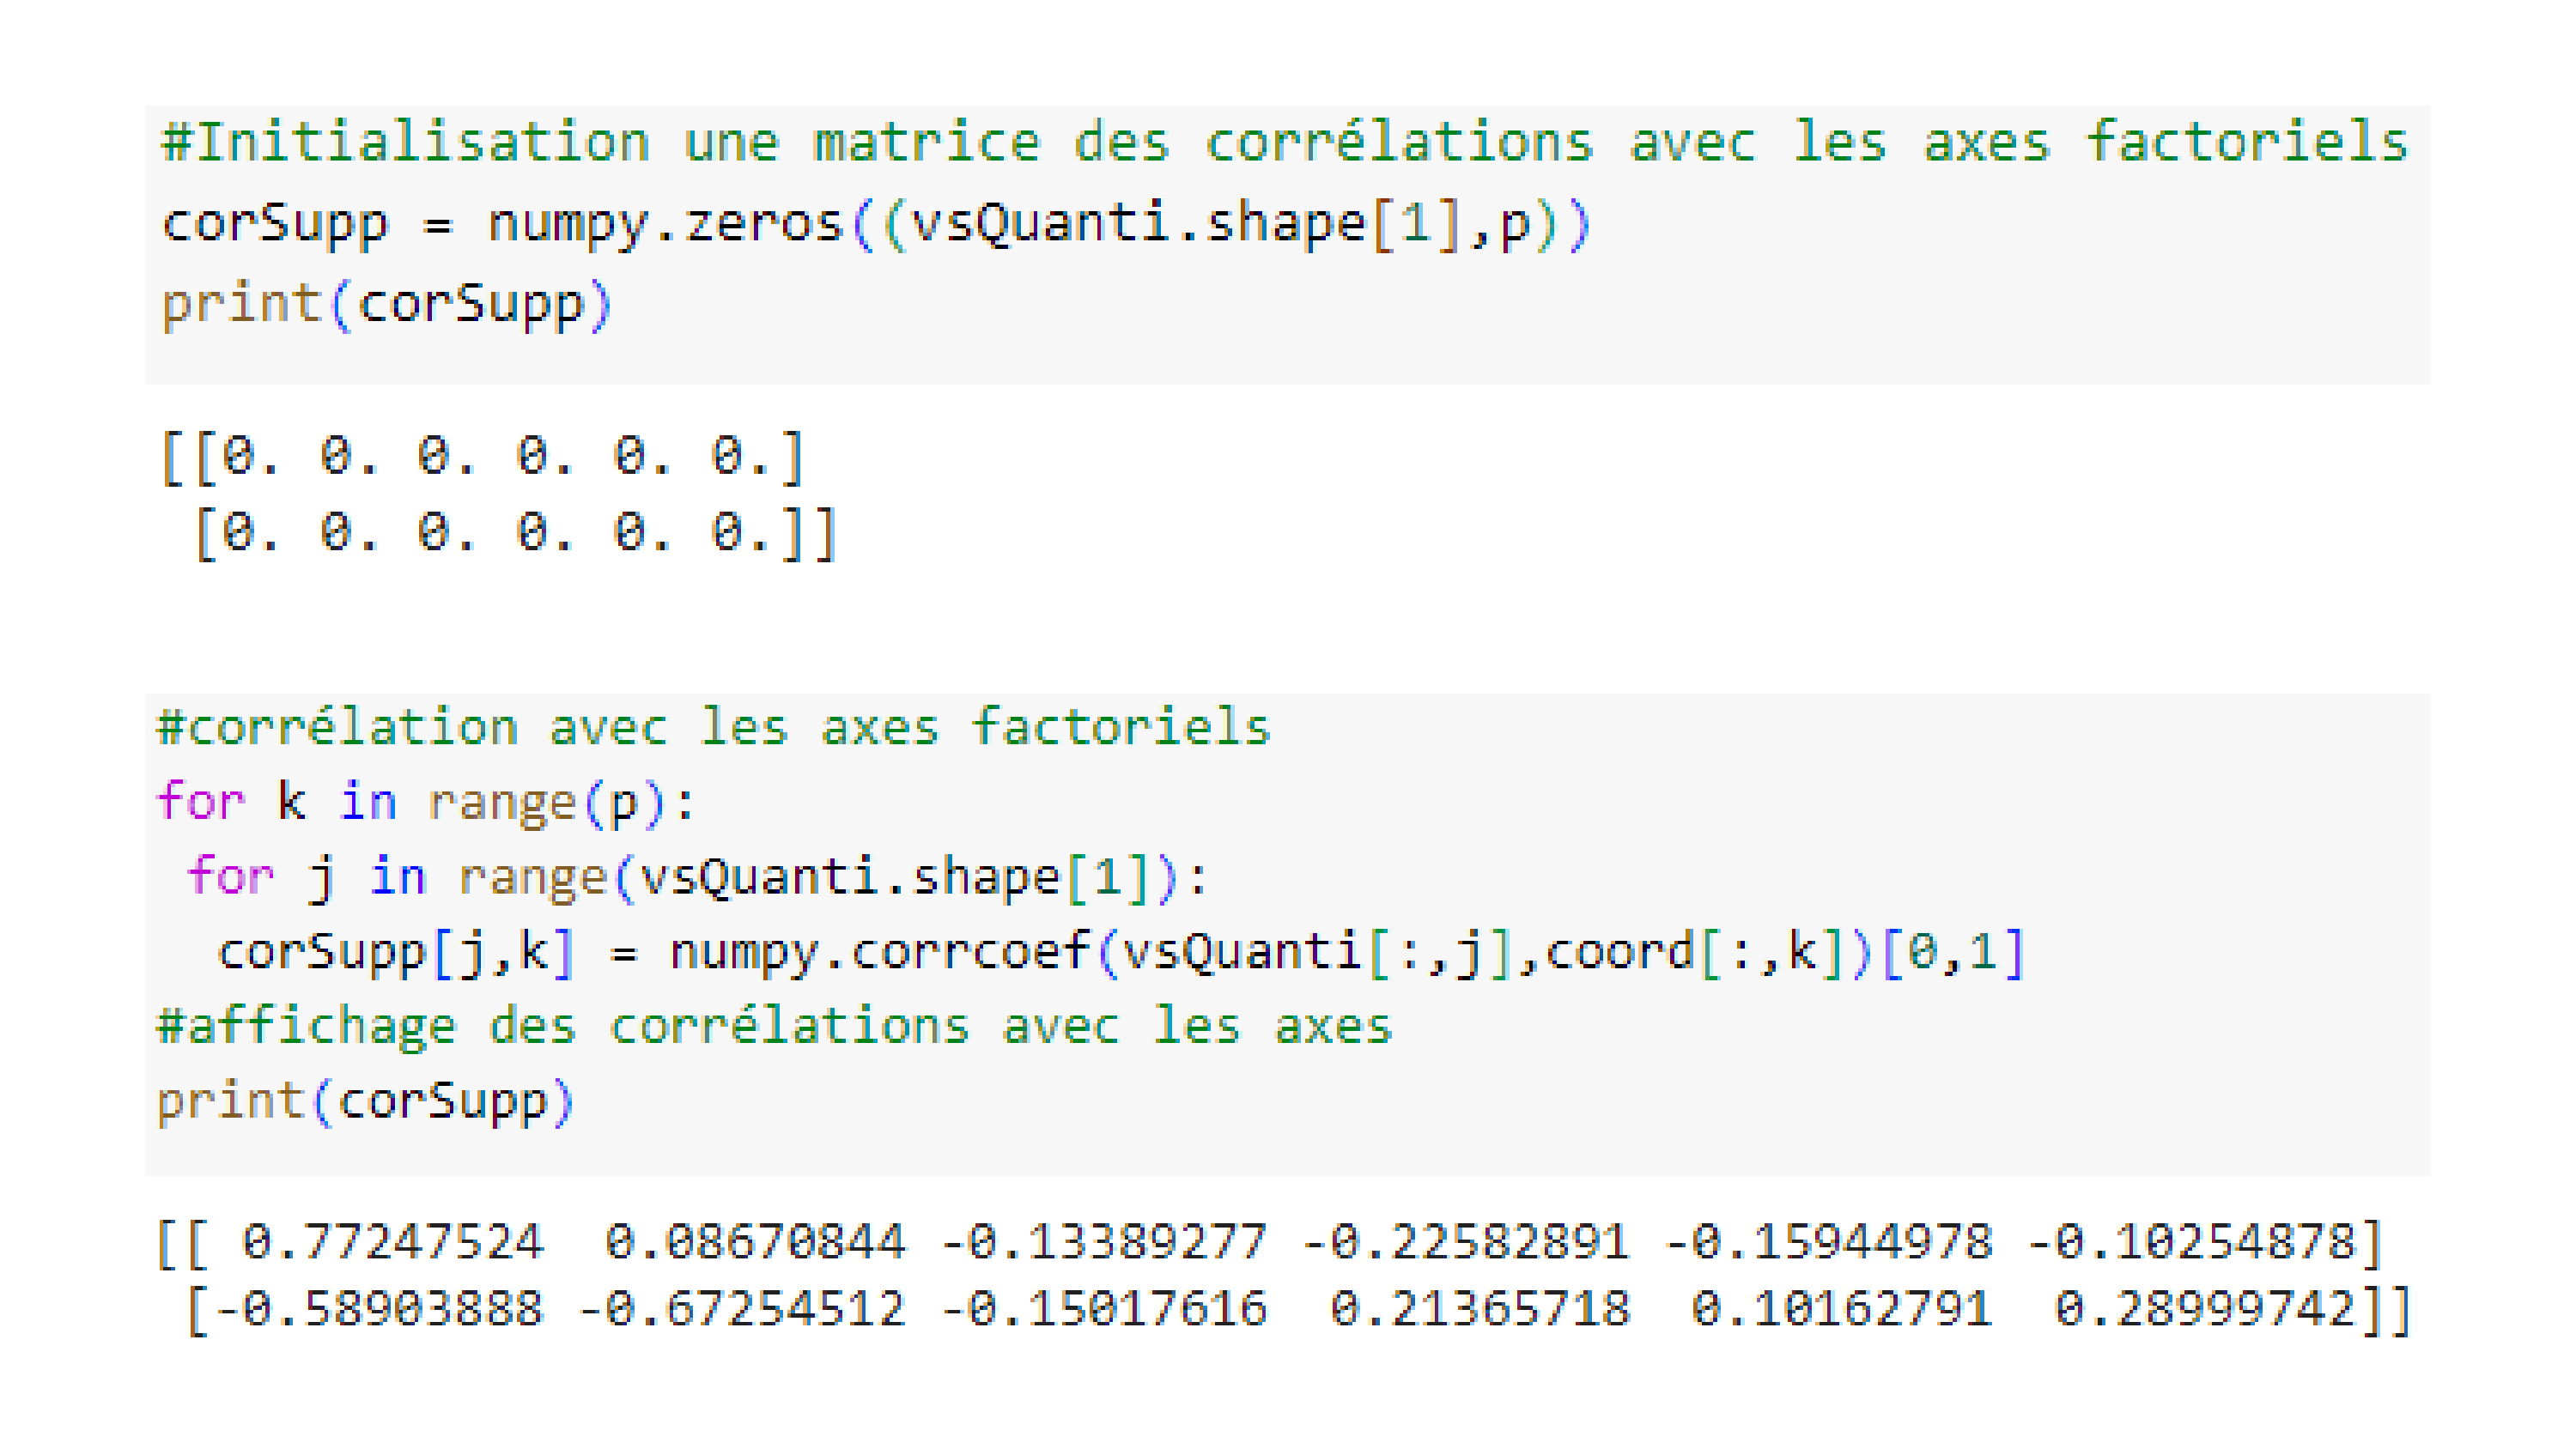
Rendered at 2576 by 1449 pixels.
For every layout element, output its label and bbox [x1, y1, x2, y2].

text_box [144, 106, 2432, 618]
text_box [144, 694, 2432, 1369]
